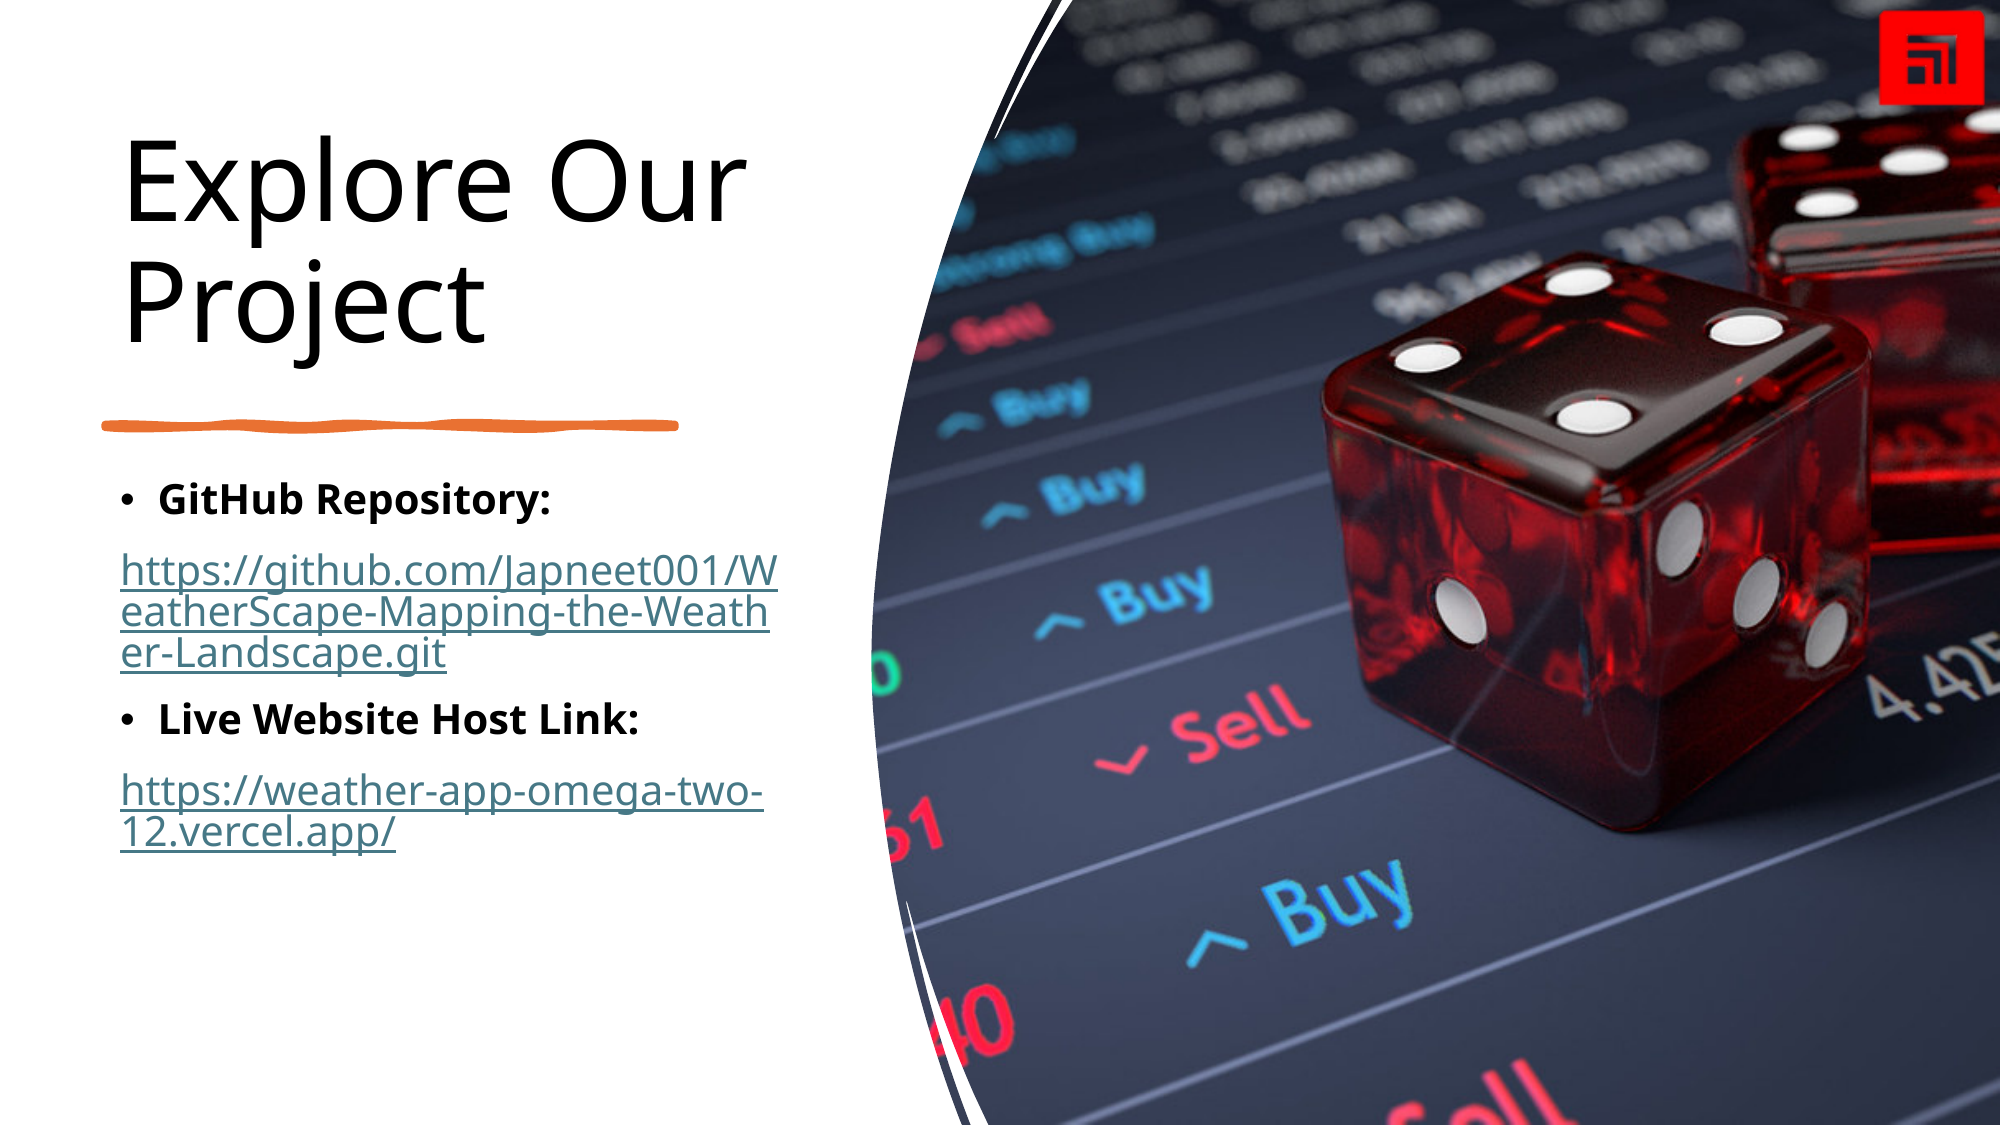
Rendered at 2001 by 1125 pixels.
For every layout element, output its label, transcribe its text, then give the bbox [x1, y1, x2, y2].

picture [870, 0, 2000, 1125]
text_box Explore Our Project [105, 53, 822, 375]
text_box [0, 0, 870, 1125]
text_box [103, 420, 677, 432]
text_box GitHub Repository: https://github.com/Japneet001/WeatherScape-Mapping-the-Weather-Landscape.git Live Website Host Link: https://weather-app-omega-two-12.vercel.app/ [105, 471, 802, 875]
